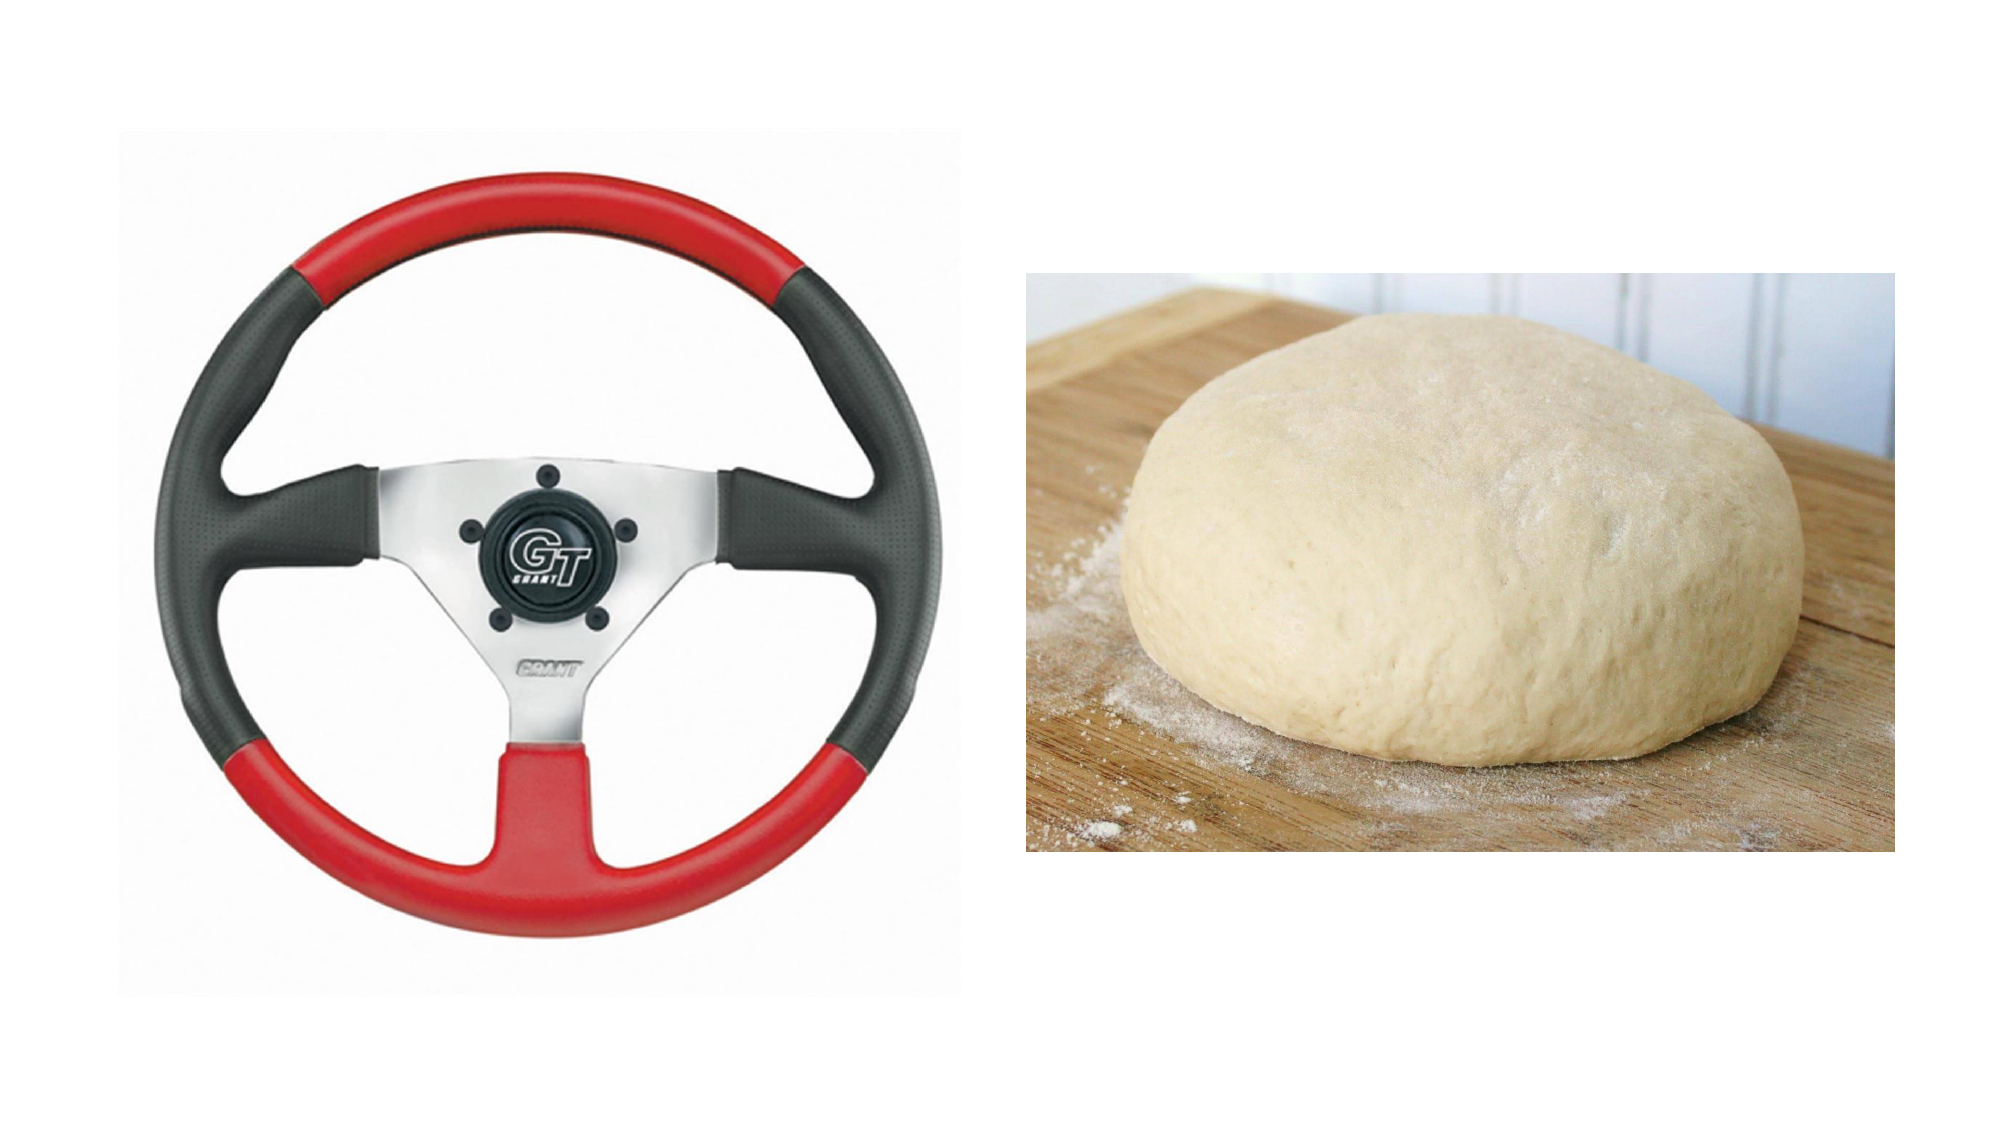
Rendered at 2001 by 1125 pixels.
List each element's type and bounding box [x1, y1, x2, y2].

picture [105, 128, 974, 997]
picture [1026, 273, 1895, 852]
